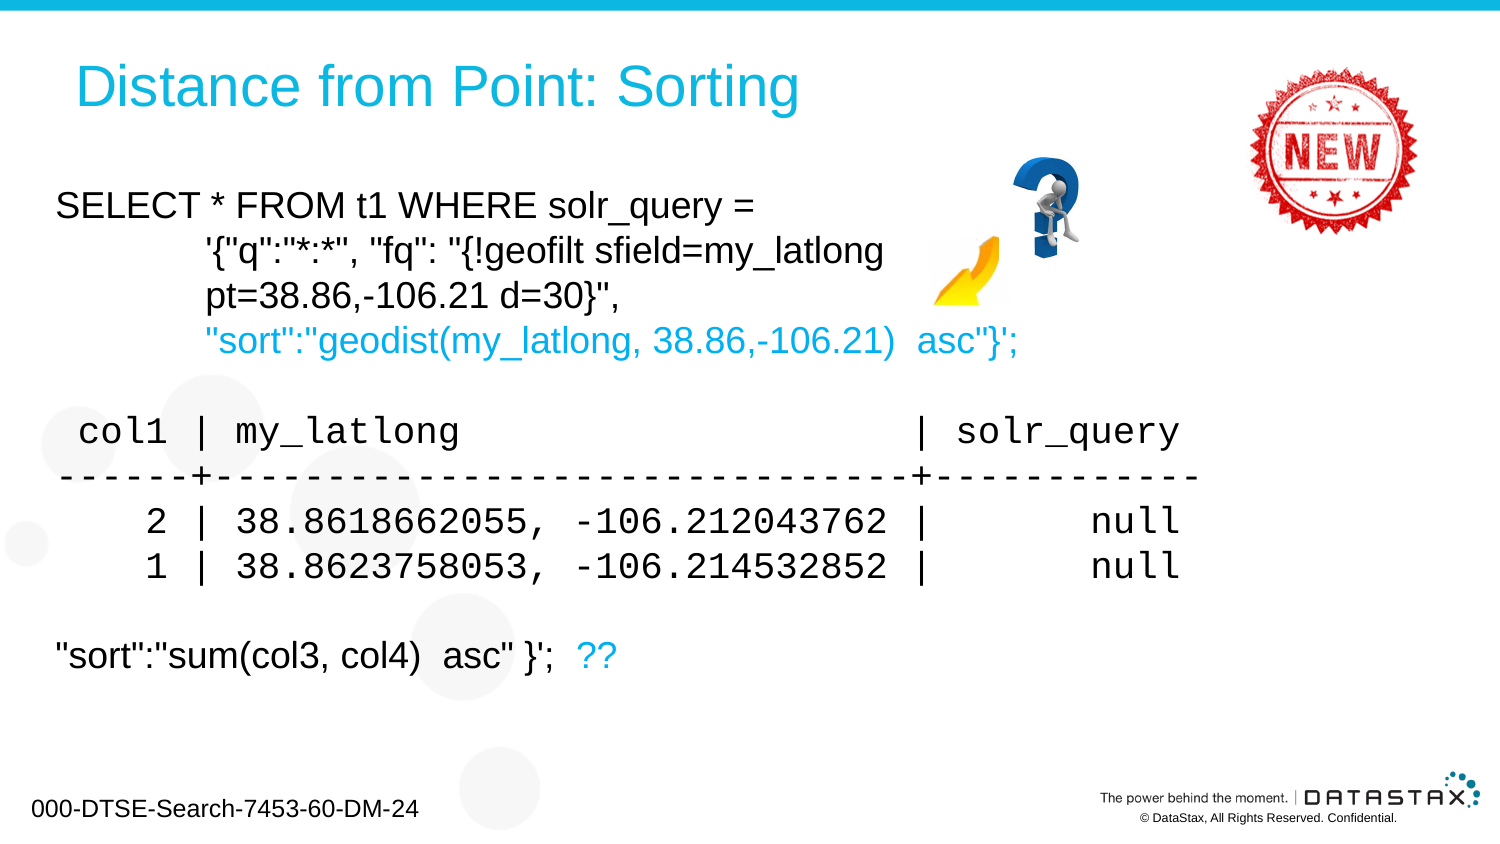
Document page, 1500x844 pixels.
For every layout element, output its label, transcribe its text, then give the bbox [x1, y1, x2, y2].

picture [1085, 756, 1495, 823]
picture [927, 150, 1096, 311]
list SELECT * FROM t1 WHERE solr_query = '{"q":"*:*", "fq": "{!geofilt sfield=my_latlong pt=38.86,-106.21 d=30}", "sort":"geodist(my_latlong, 38.86,-106.21) asc"}'; col1 | my_latlong | solr_query ------+-------------------------------+------------ 2 | 38.8618662055, -106.212043762 | null 1 | 38.8623758053, -106.214532852 | null "sort":"sum(col3, col4) asc" }'; ?? [54, 173, 1365, 446]
slide_number © DataStax, All Rights Reserved. Confidential. [1125, 802, 1463, 834]
picture [1239, 66, 1426, 235]
slide_number 000-DTSE-Search-7453-60-DM-24 [16, 785, 720, 831]
title Distance from Point: Sorting [75, 44, 1425, 135]
